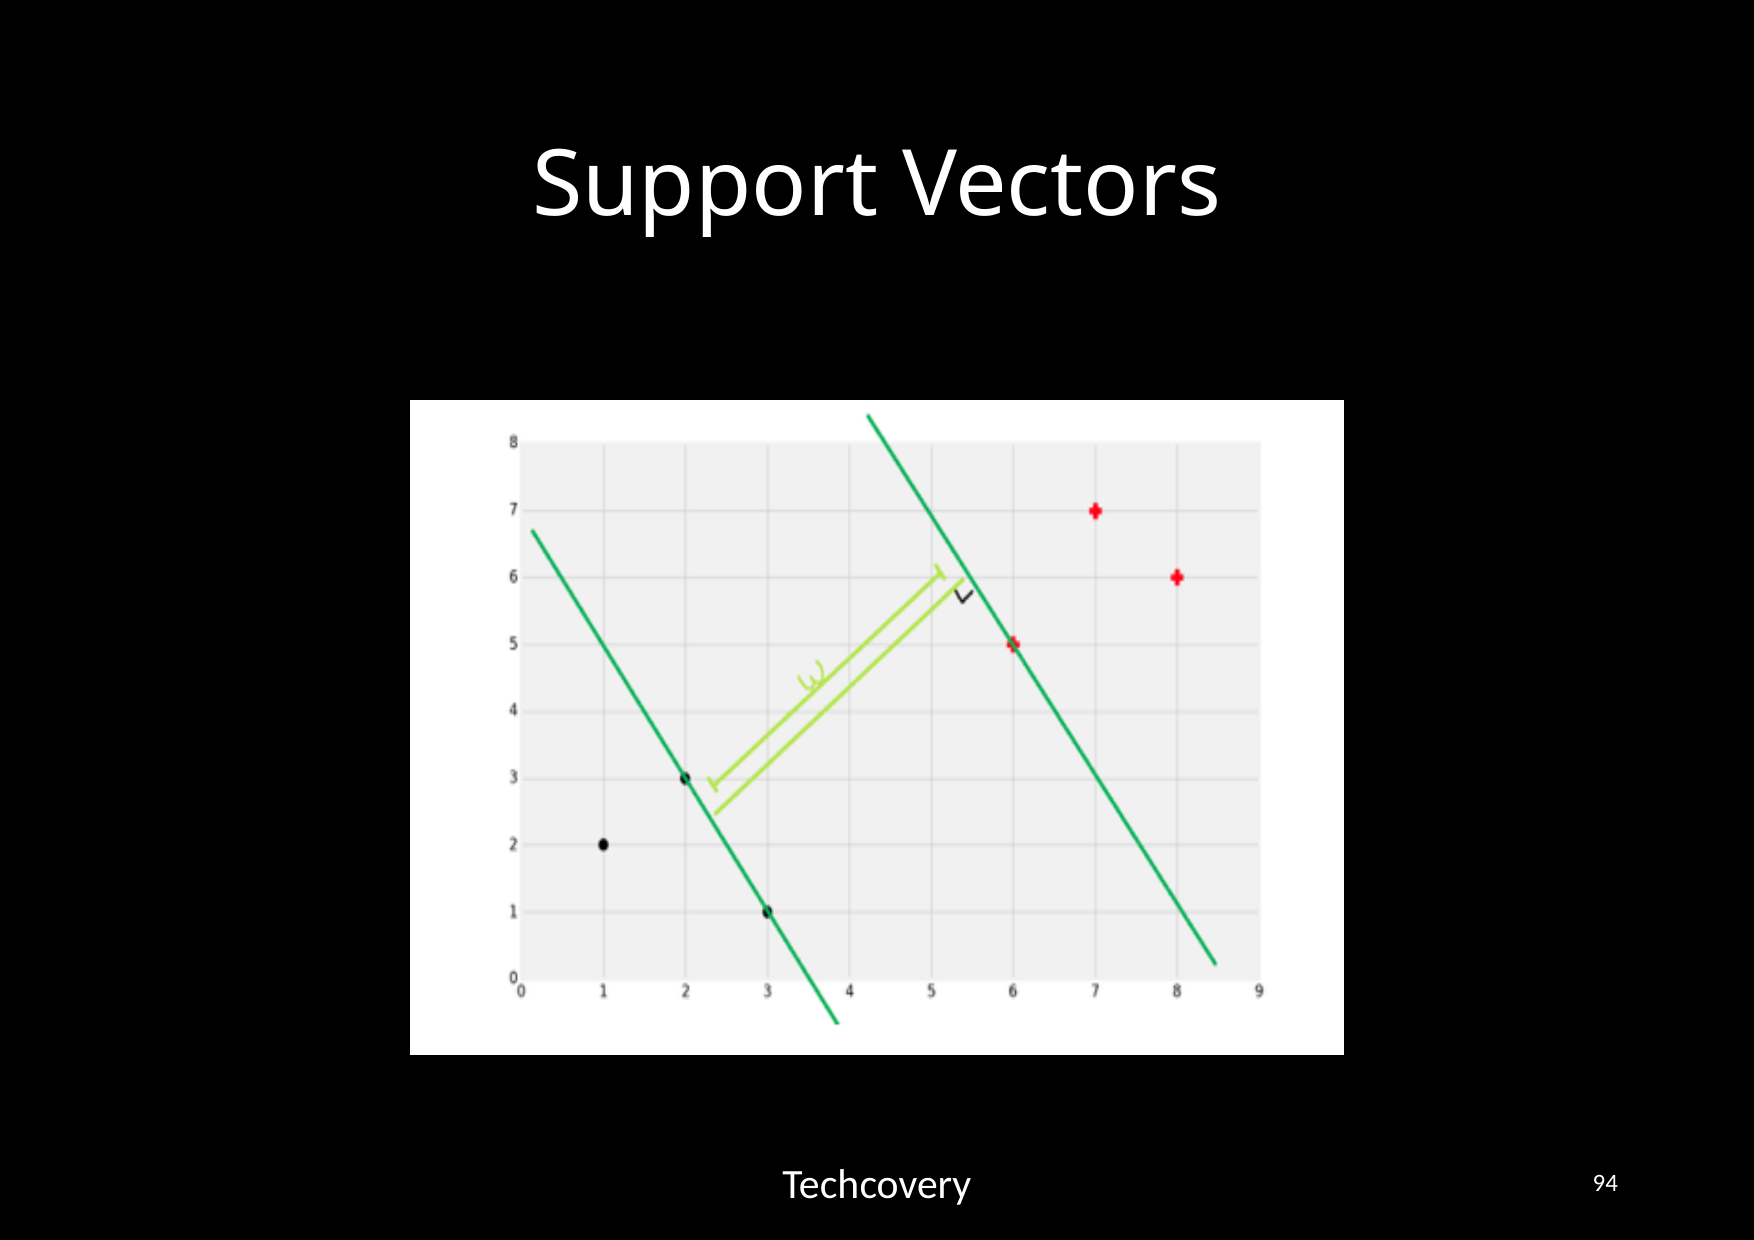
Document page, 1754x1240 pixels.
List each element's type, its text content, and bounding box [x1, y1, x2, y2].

footer Techcovery [580, 1148, 1173, 1215]
slide_number 94 [1238, 1148, 1634, 1215]
picture [410, 400, 1344, 1055]
title Support Vectors [120, 66, 1634, 306]
